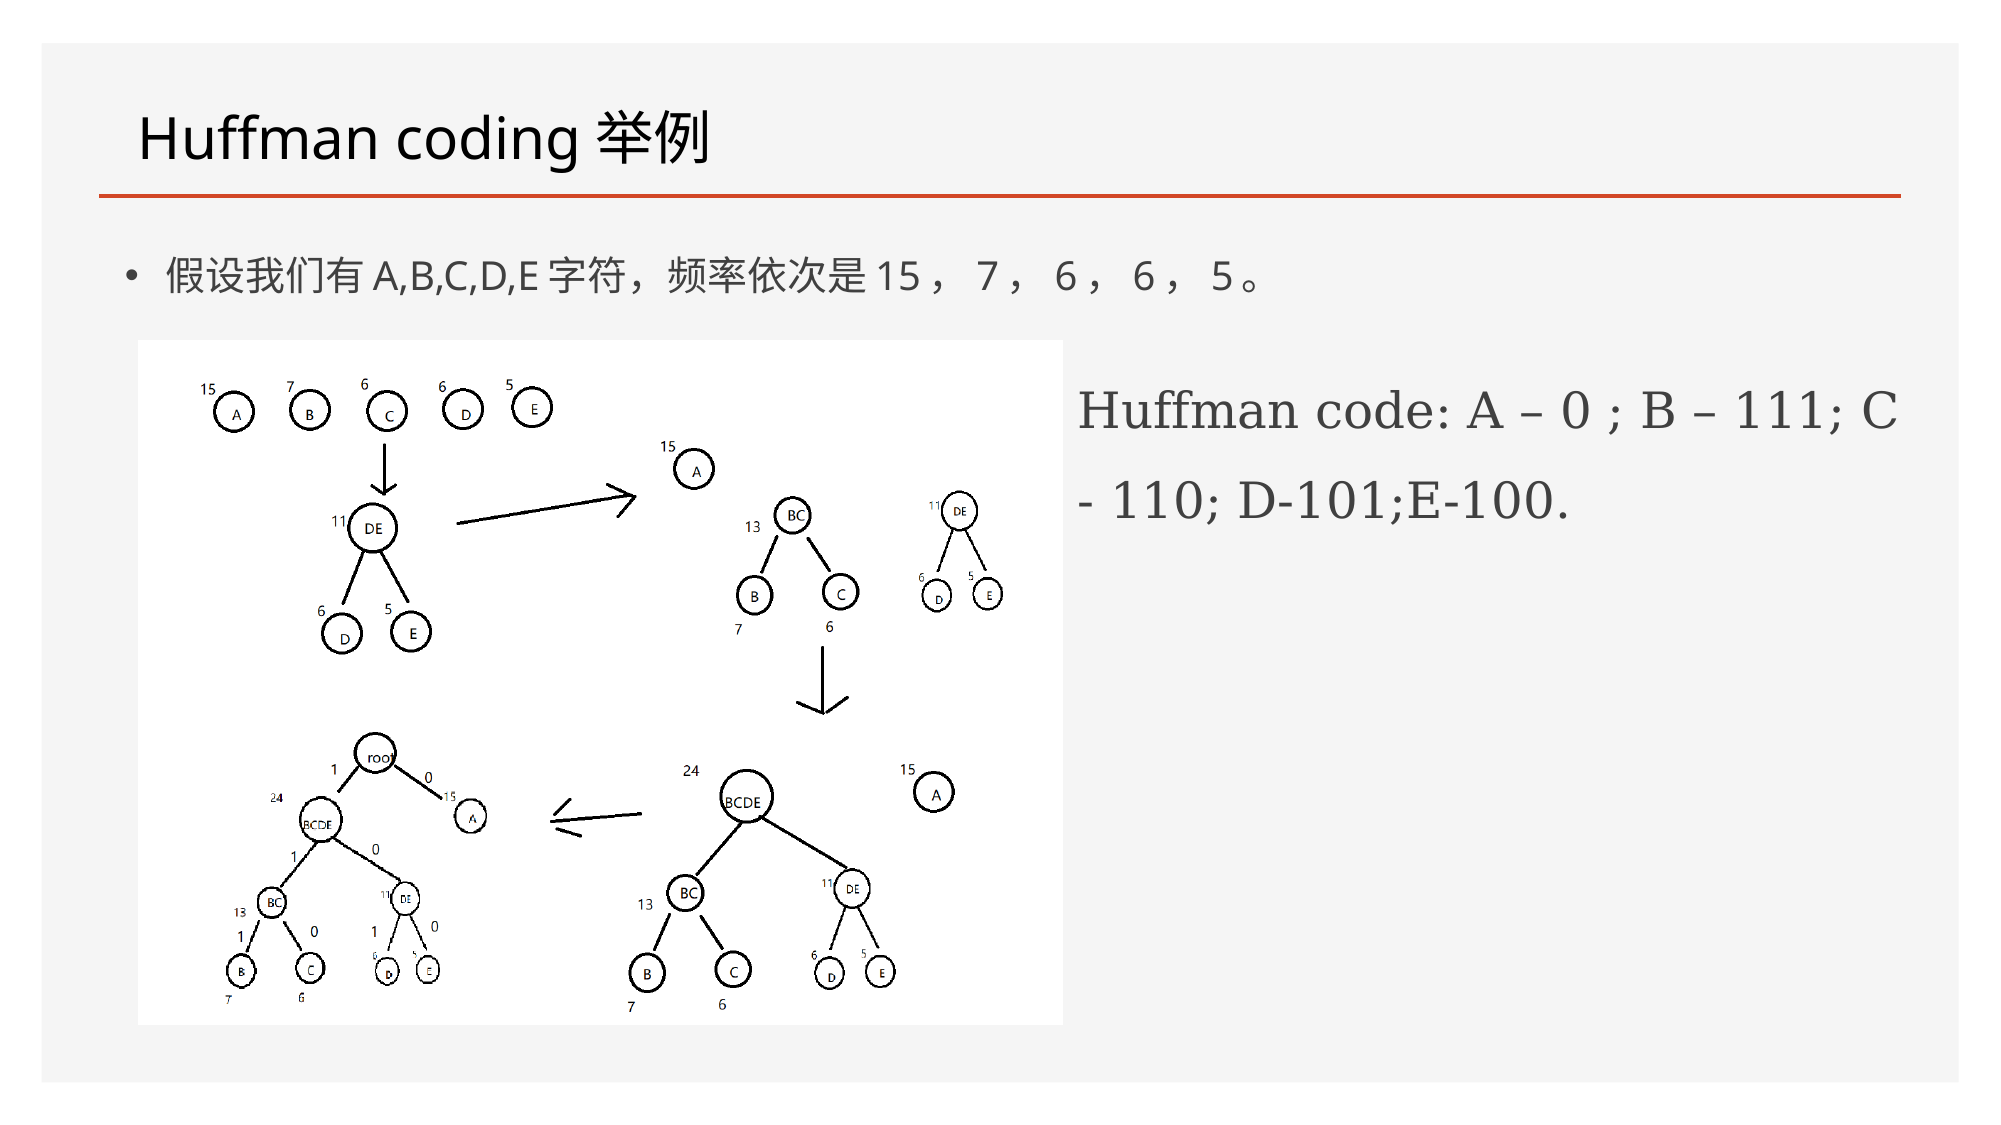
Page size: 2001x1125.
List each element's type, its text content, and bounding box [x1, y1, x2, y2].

list 假设我们有A,B,C,D,E字符，频率依次是15，7，6，6，5。 [109, 218, 1715, 307]
title Huffman coding举例 [85, 73, 1214, 179]
picture [138, 340, 1063, 1025]
